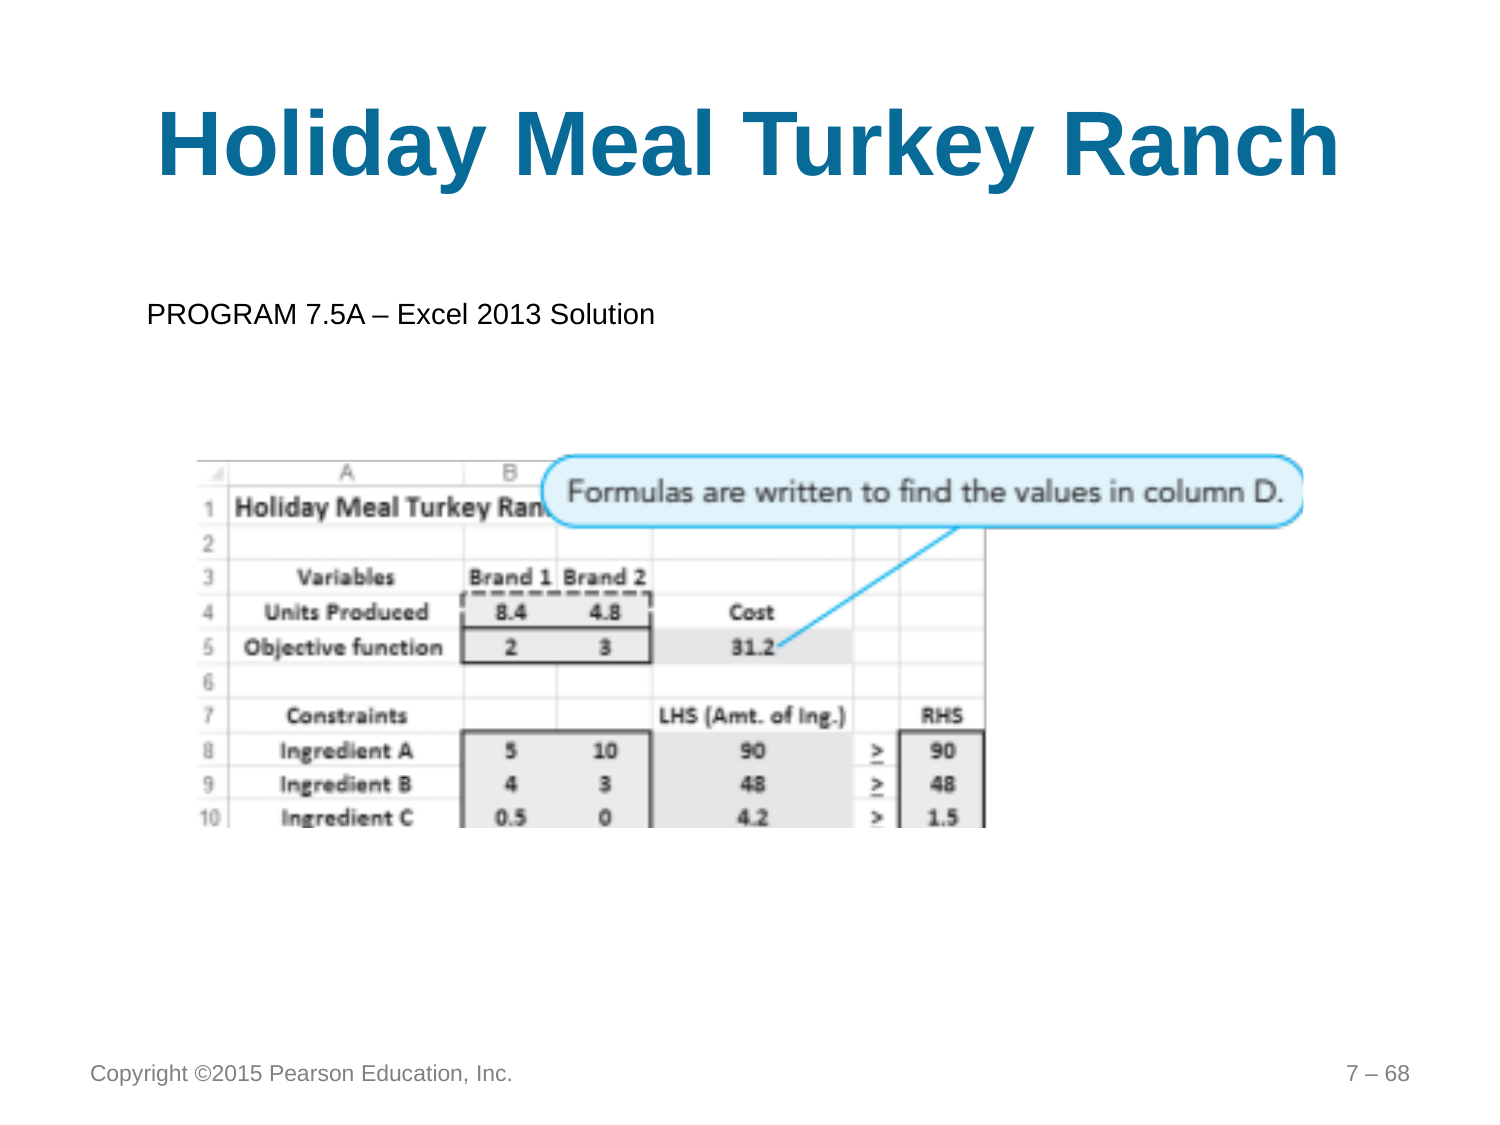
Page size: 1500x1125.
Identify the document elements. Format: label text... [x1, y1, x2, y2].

slide_number 7 – 68 [1074, 1042, 1425, 1103]
picture [196, 452, 1304, 828]
slide_number Copyright ©2015 Pearson Education, Inc. [75, 1042, 538, 1103]
title Holiday Meal Turkey Ranch [74, 44, 1426, 233]
text_box PROGRAM 7.5A – Excel 2013 Solution [131, 288, 672, 339]
